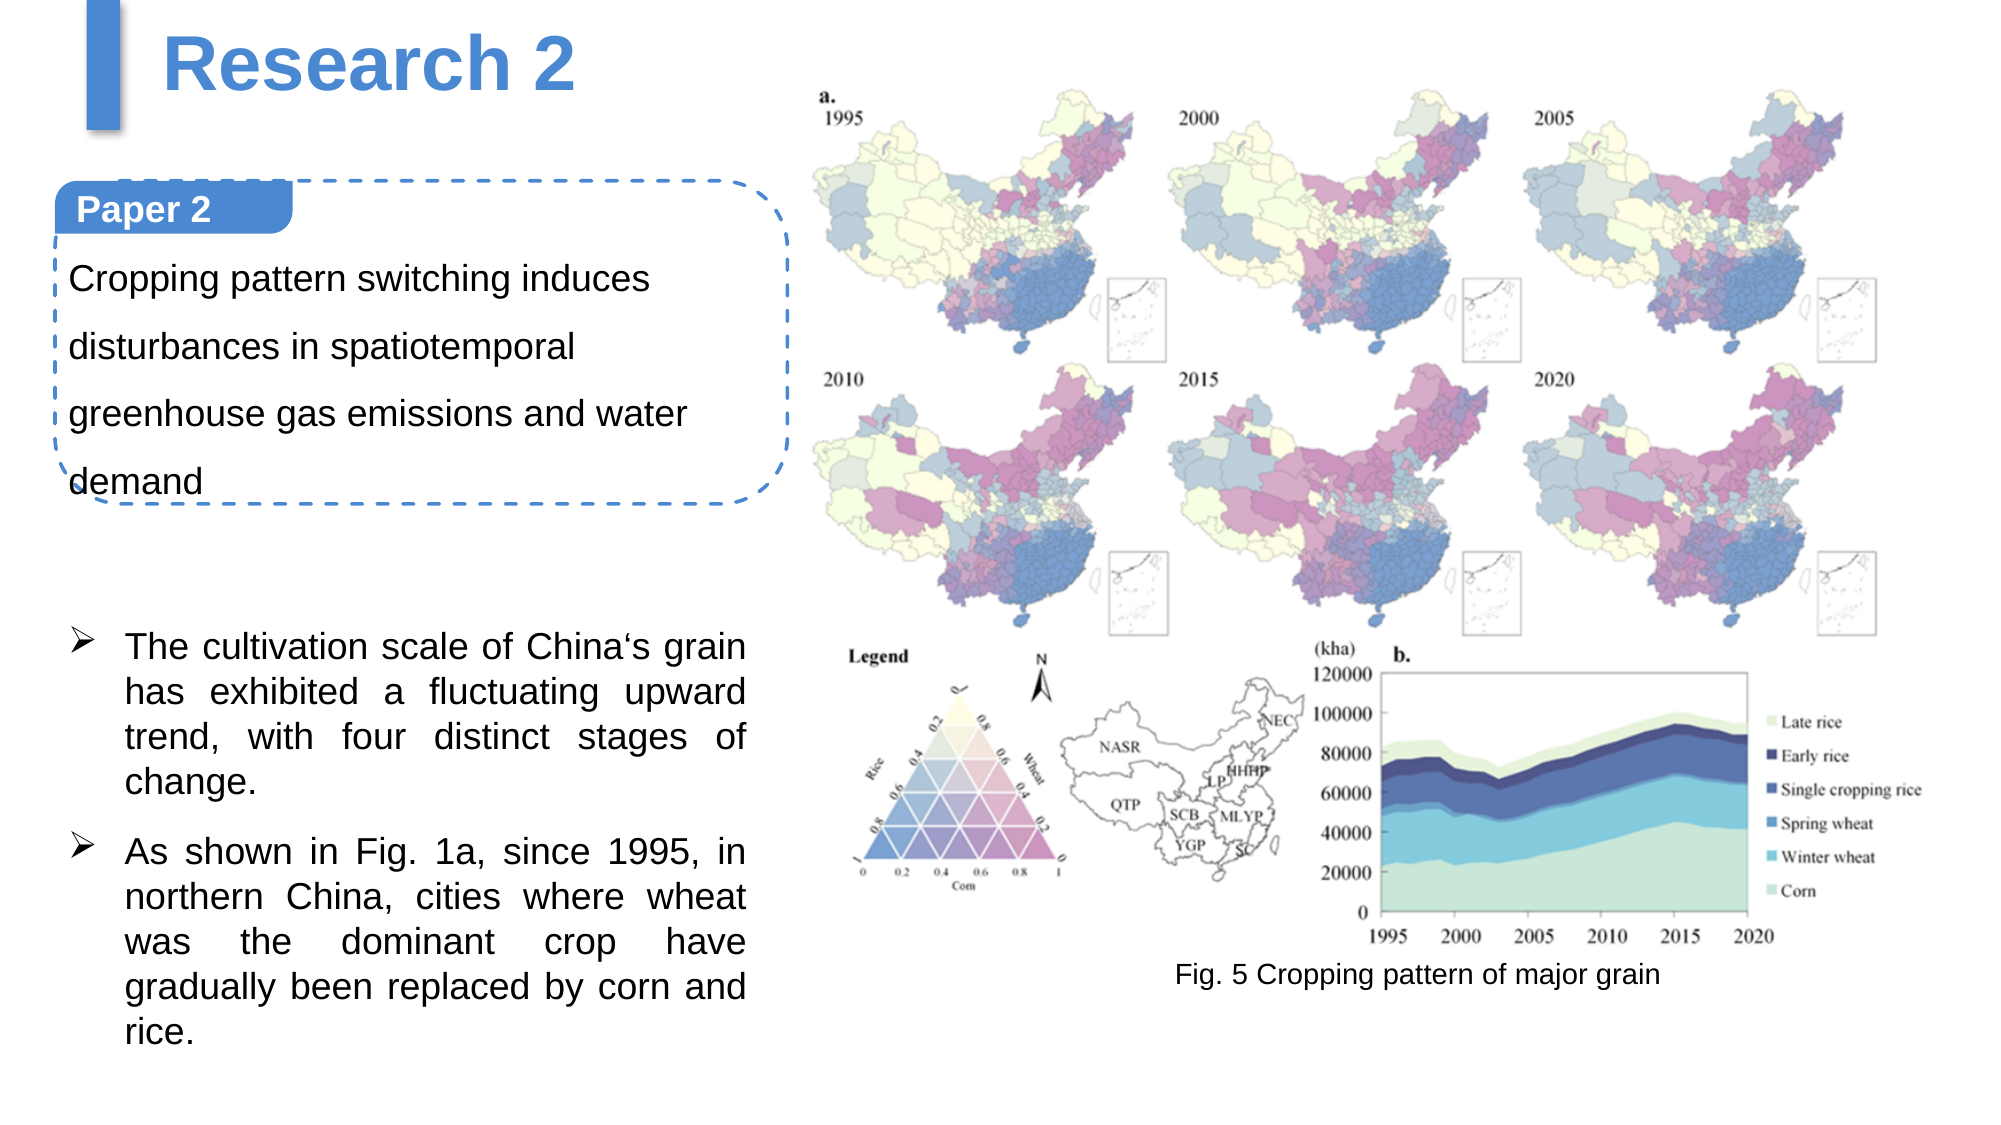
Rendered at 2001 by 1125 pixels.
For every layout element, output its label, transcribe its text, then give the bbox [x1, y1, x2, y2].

text_box Fig. 5 Cropping pattern of major grain [1160, 958, 1677, 998]
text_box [53, 180, 788, 504]
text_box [86, 0, 816, 131]
text_box The cultivation scale of China‘s grain has exhibited a fluctuating upward trend, with four distinct stages of change. As shown in Fig. 1a, since 1995, in northern China, cities where wheat was the dominant crop have gradually been replaced by corn and rice. [53, 614, 762, 1060]
picture [807, 76, 1931, 958]
